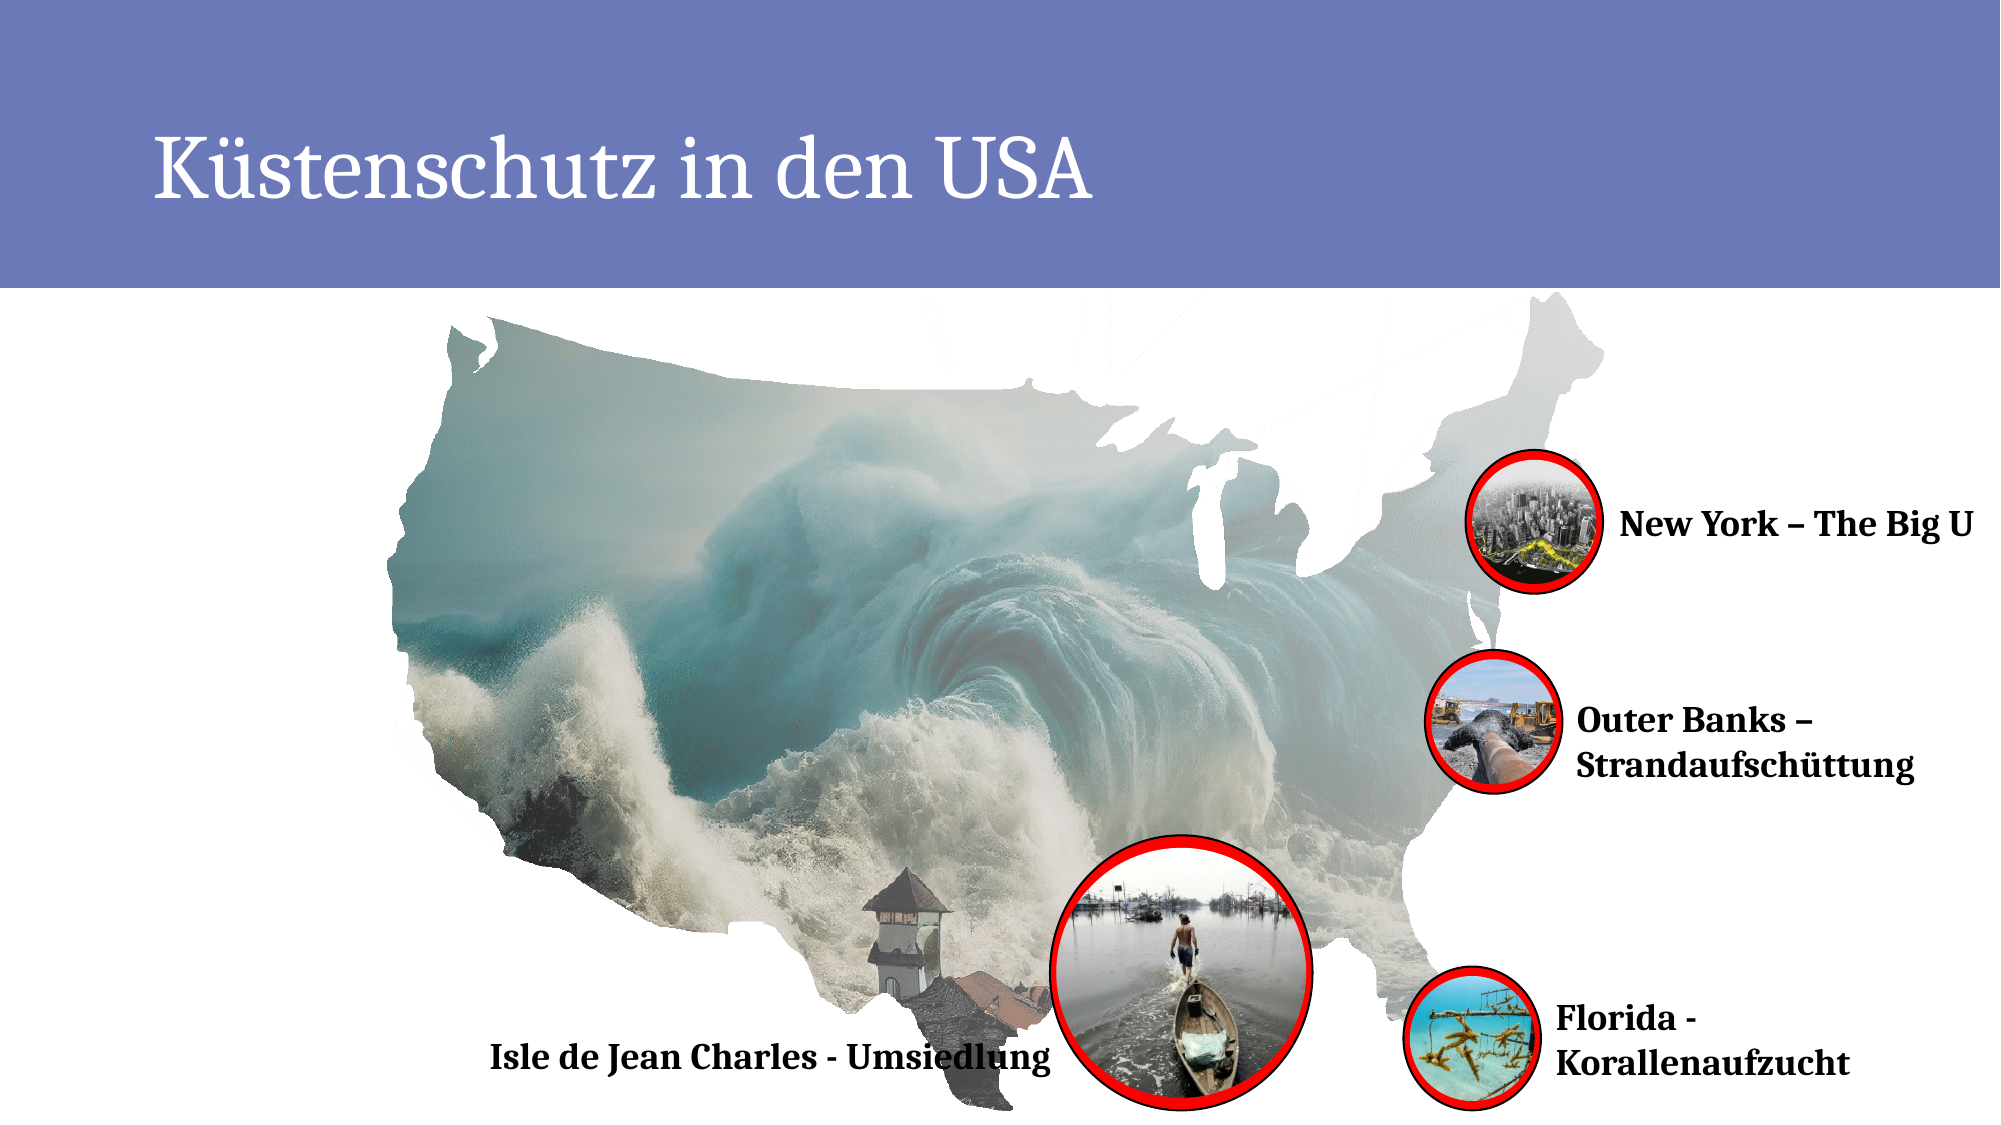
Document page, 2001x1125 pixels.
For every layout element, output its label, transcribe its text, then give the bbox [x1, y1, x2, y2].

text_box Florida - Korallenaufzucht [1604, 985, 1879, 1091]
text_box Outer Banks – Strandaufschüttung [1604, 687, 1950, 793]
text_box New York – The Big U [1604, 491, 2000, 552]
picture [387, 292, 1604, 1111]
title Küstenschutz in den USA [137, 59, 1863, 278]
text_box [0, 0, 2000, 288]
